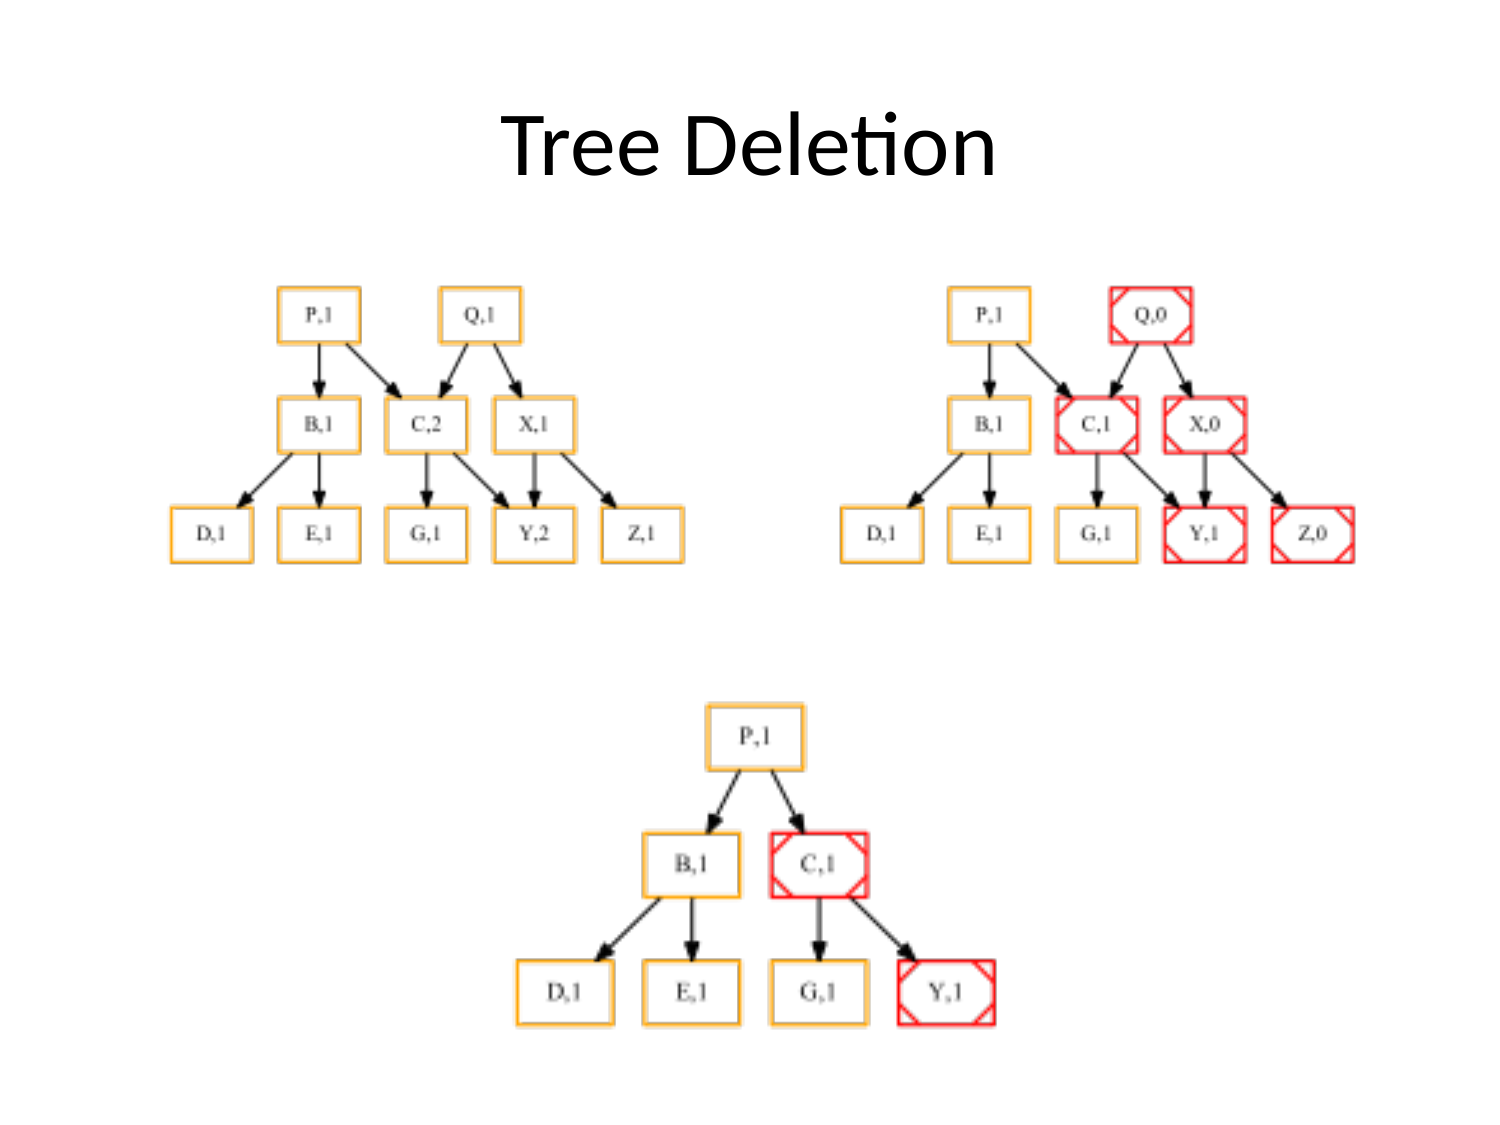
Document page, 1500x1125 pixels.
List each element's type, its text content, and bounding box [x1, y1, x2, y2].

title Tree Deletion [75, 45, 1425, 233]
picture [124, 255, 1390, 588]
picture [493, 685, 1027, 1052]
